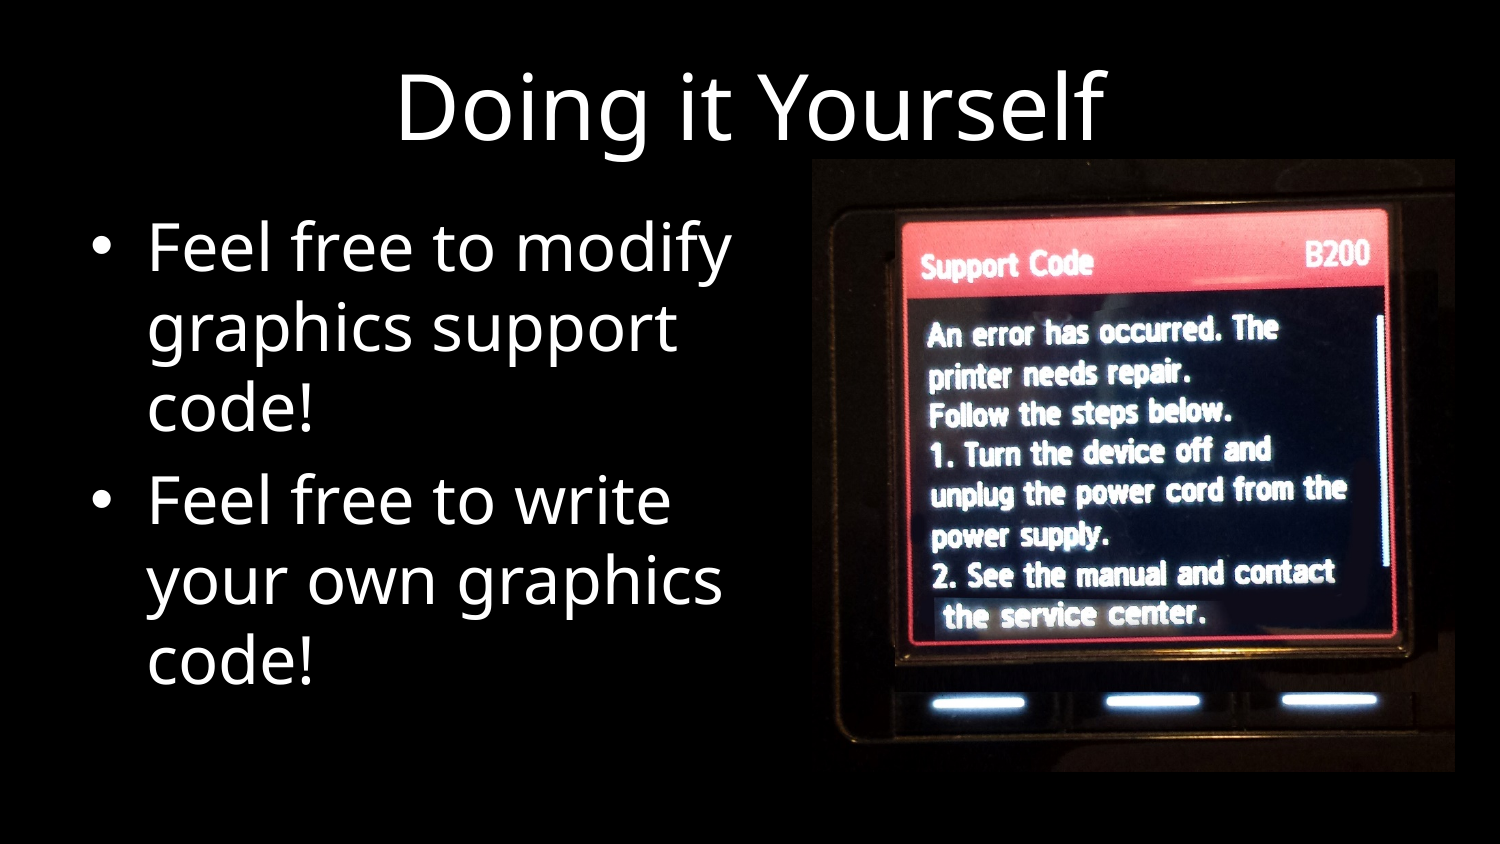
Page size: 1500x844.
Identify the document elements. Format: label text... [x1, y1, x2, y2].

title Doing it Yourself [75, 33, 1425, 175]
picture [812, 159, 1455, 773]
list Feel free to modify graphics support code! Feel free to write your own graphics code! [75, 196, 838, 785]
